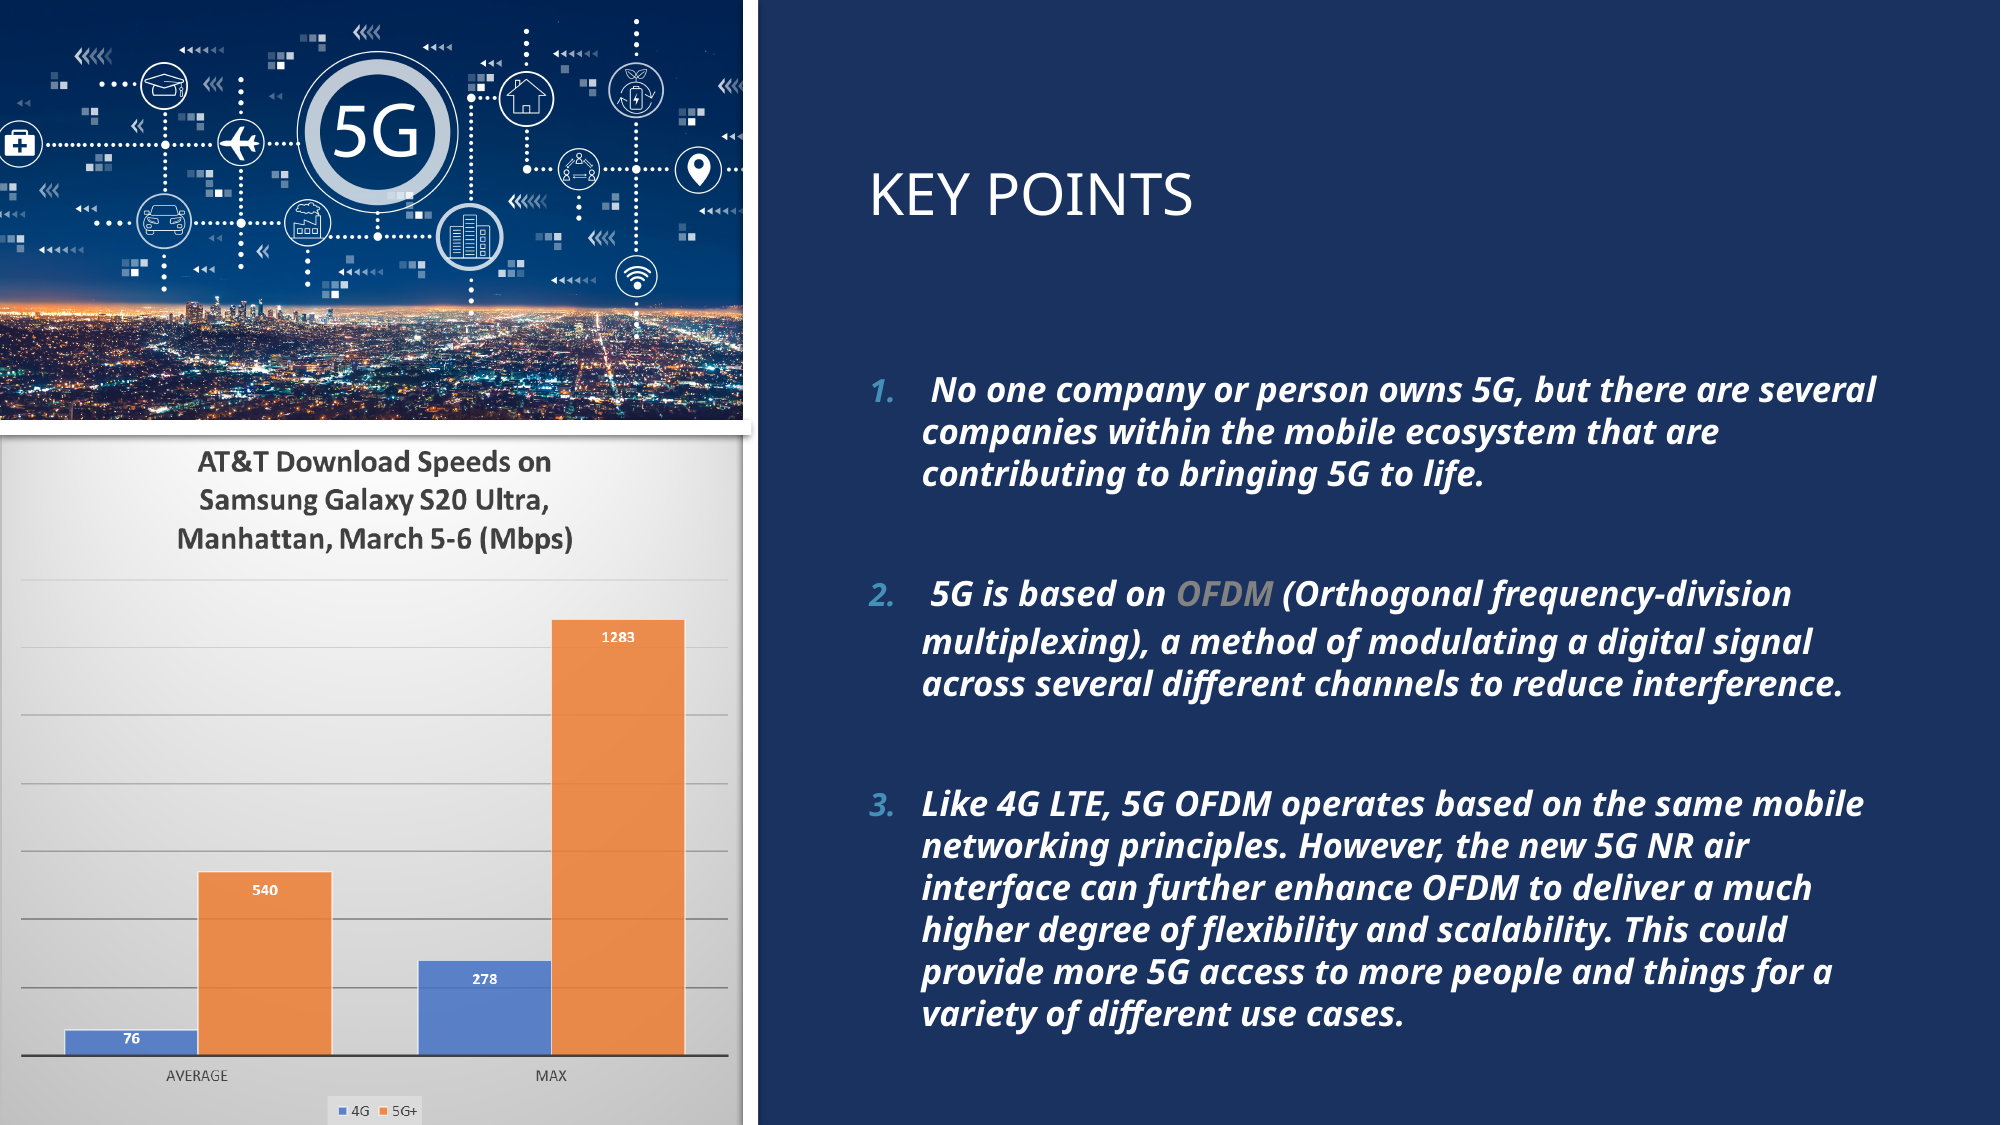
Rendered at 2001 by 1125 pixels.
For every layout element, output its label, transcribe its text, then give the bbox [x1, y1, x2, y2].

text_box [762, 0, 2000, 1125]
title Key points [853, 75, 1904, 310]
text_box [754, 0, 759, 1125]
picture [0, 0, 752, 1125]
list No one company or person owns 5G, but there are several companies within the mobile ecosystem that are contributing to bringing 5G to life. 5G is based on OFDM (Orthogonal frequency-division multiplexing), a method of modulating a digital signal across several different channels to reduce interference. Like 4G LTE, 5G OFDM operates based on the same mobile networking principles. However, the new 5G NR air interface can further enhance OFDM to deliver a much higher degree of flexibility and scalability. This could provide more 5G access to more people and things for a variety of different use cases. [854, 360, 1904, 1046]
